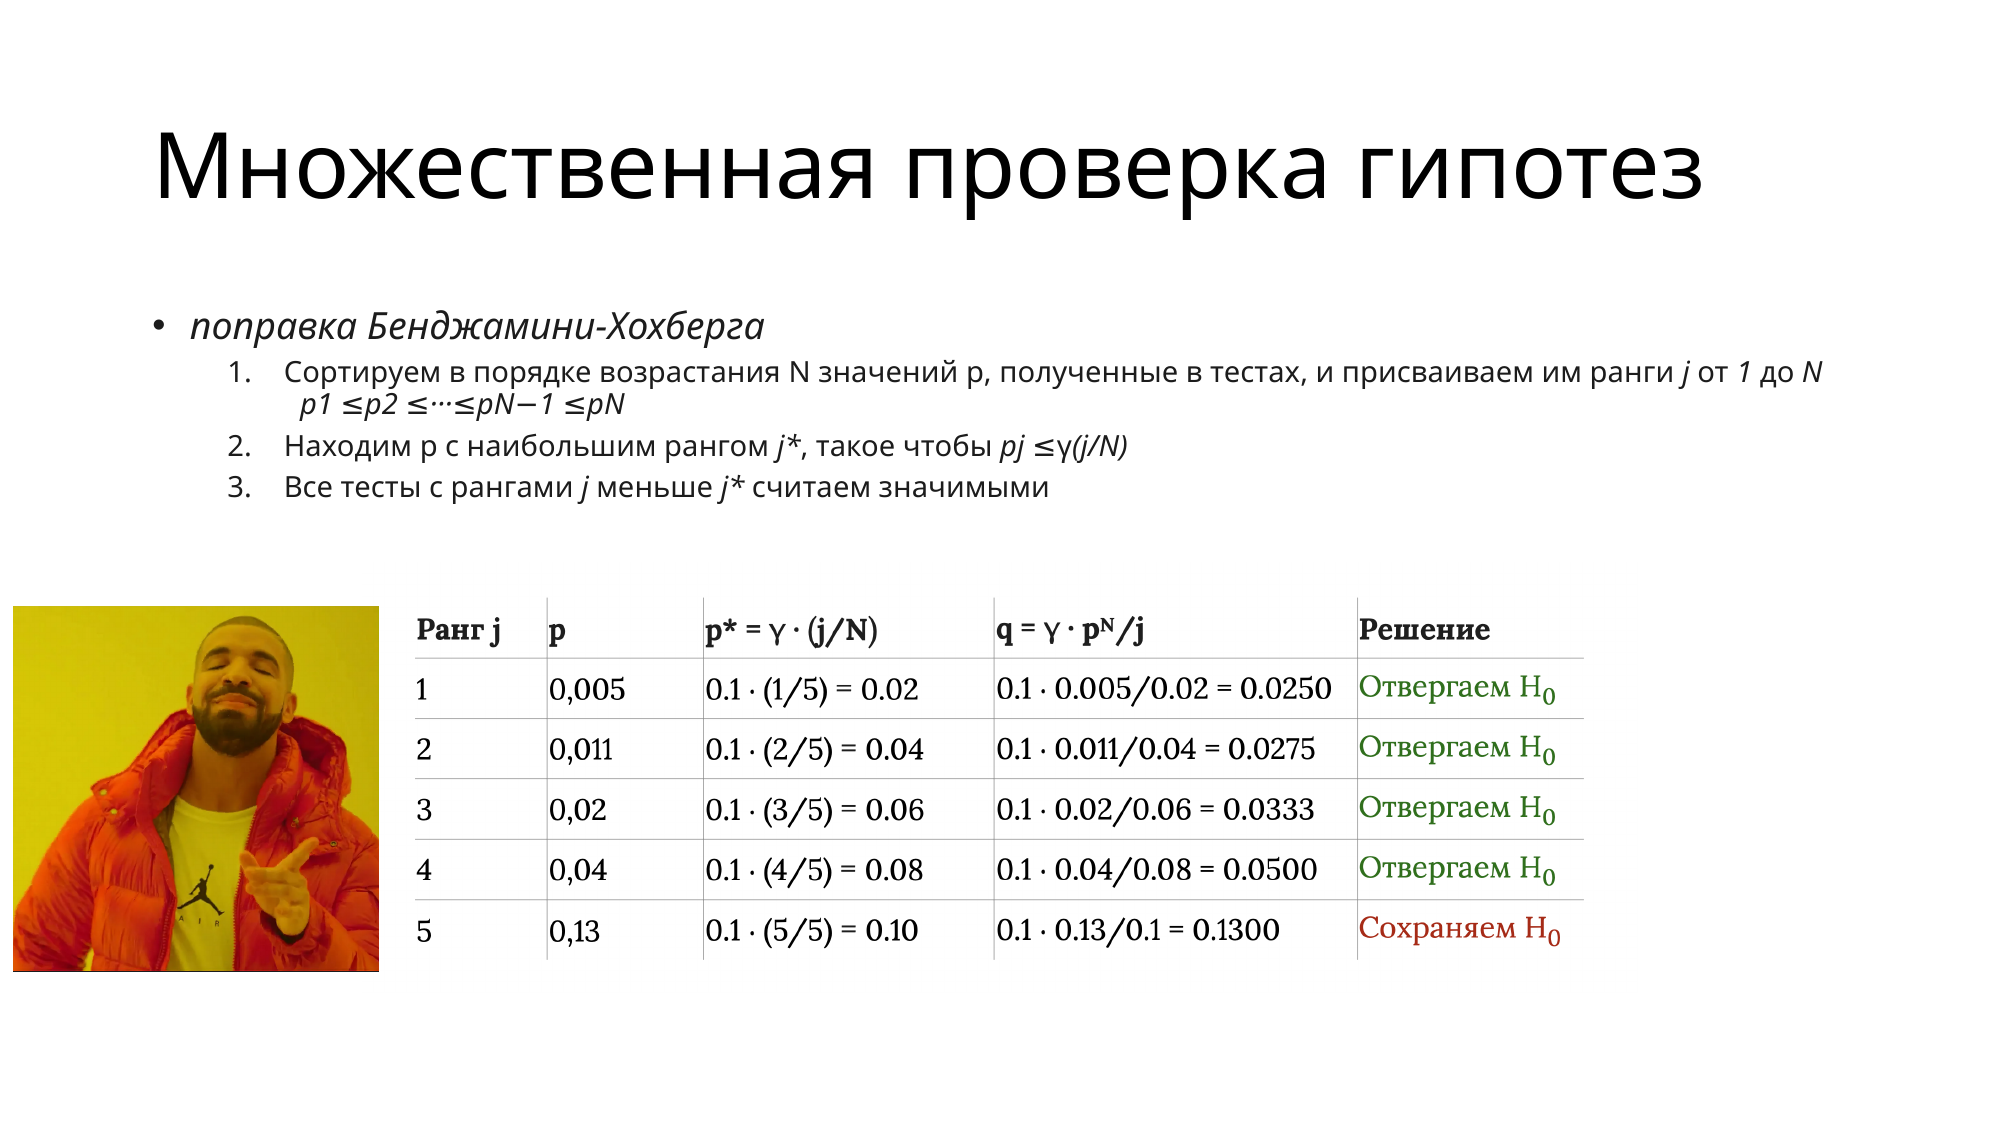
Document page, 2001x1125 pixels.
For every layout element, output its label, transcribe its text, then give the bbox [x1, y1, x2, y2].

picture [13, 562, 1638, 993]
list поправка Бенджамини-Хохберга Сортируем в порядке возрастания N значений p, полученные в тестах, и присваиваем им ранги j от 1 до N p1 ≤p2 ≤···≤pN−1 ≤pN Находим p с наибольшим рангом j*, такое чтобы pj ≤γ(j/N) Все тесты с рангами j меньше j* считаем значимыми [137, 299, 1863, 1014]
title Множественная проверка гипотез [137, 59, 1863, 278]
